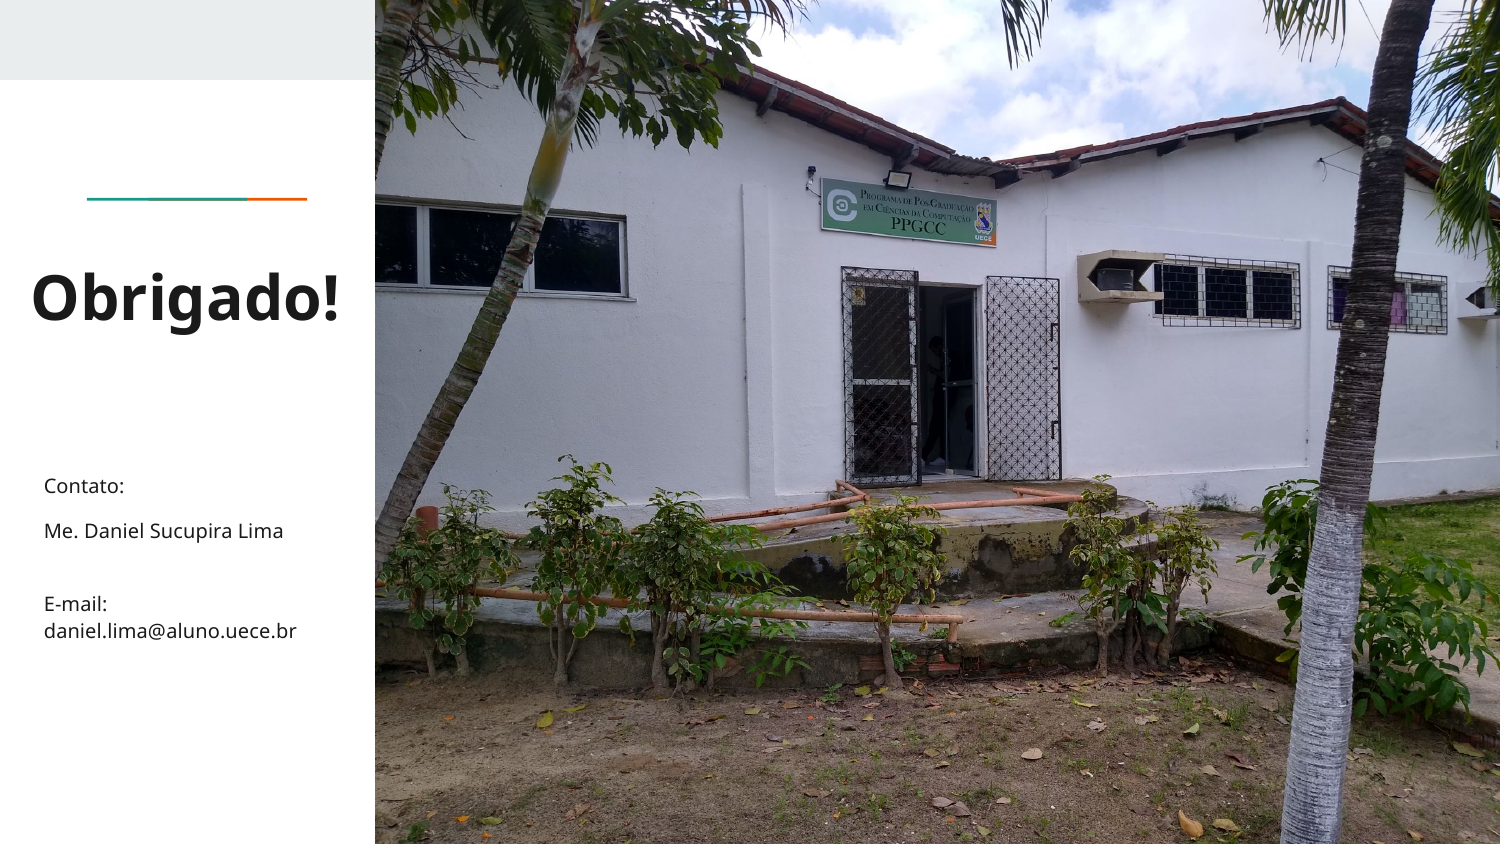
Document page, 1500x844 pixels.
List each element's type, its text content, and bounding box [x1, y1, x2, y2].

list Contato: Me. Daniel Sucupira Lima E-mail: daniel.lima@aluno.uece.br [28, 454, 369, 717]
title Obrigado! [15, 242, 359, 363]
picture [374, 0, 1500, 844]
